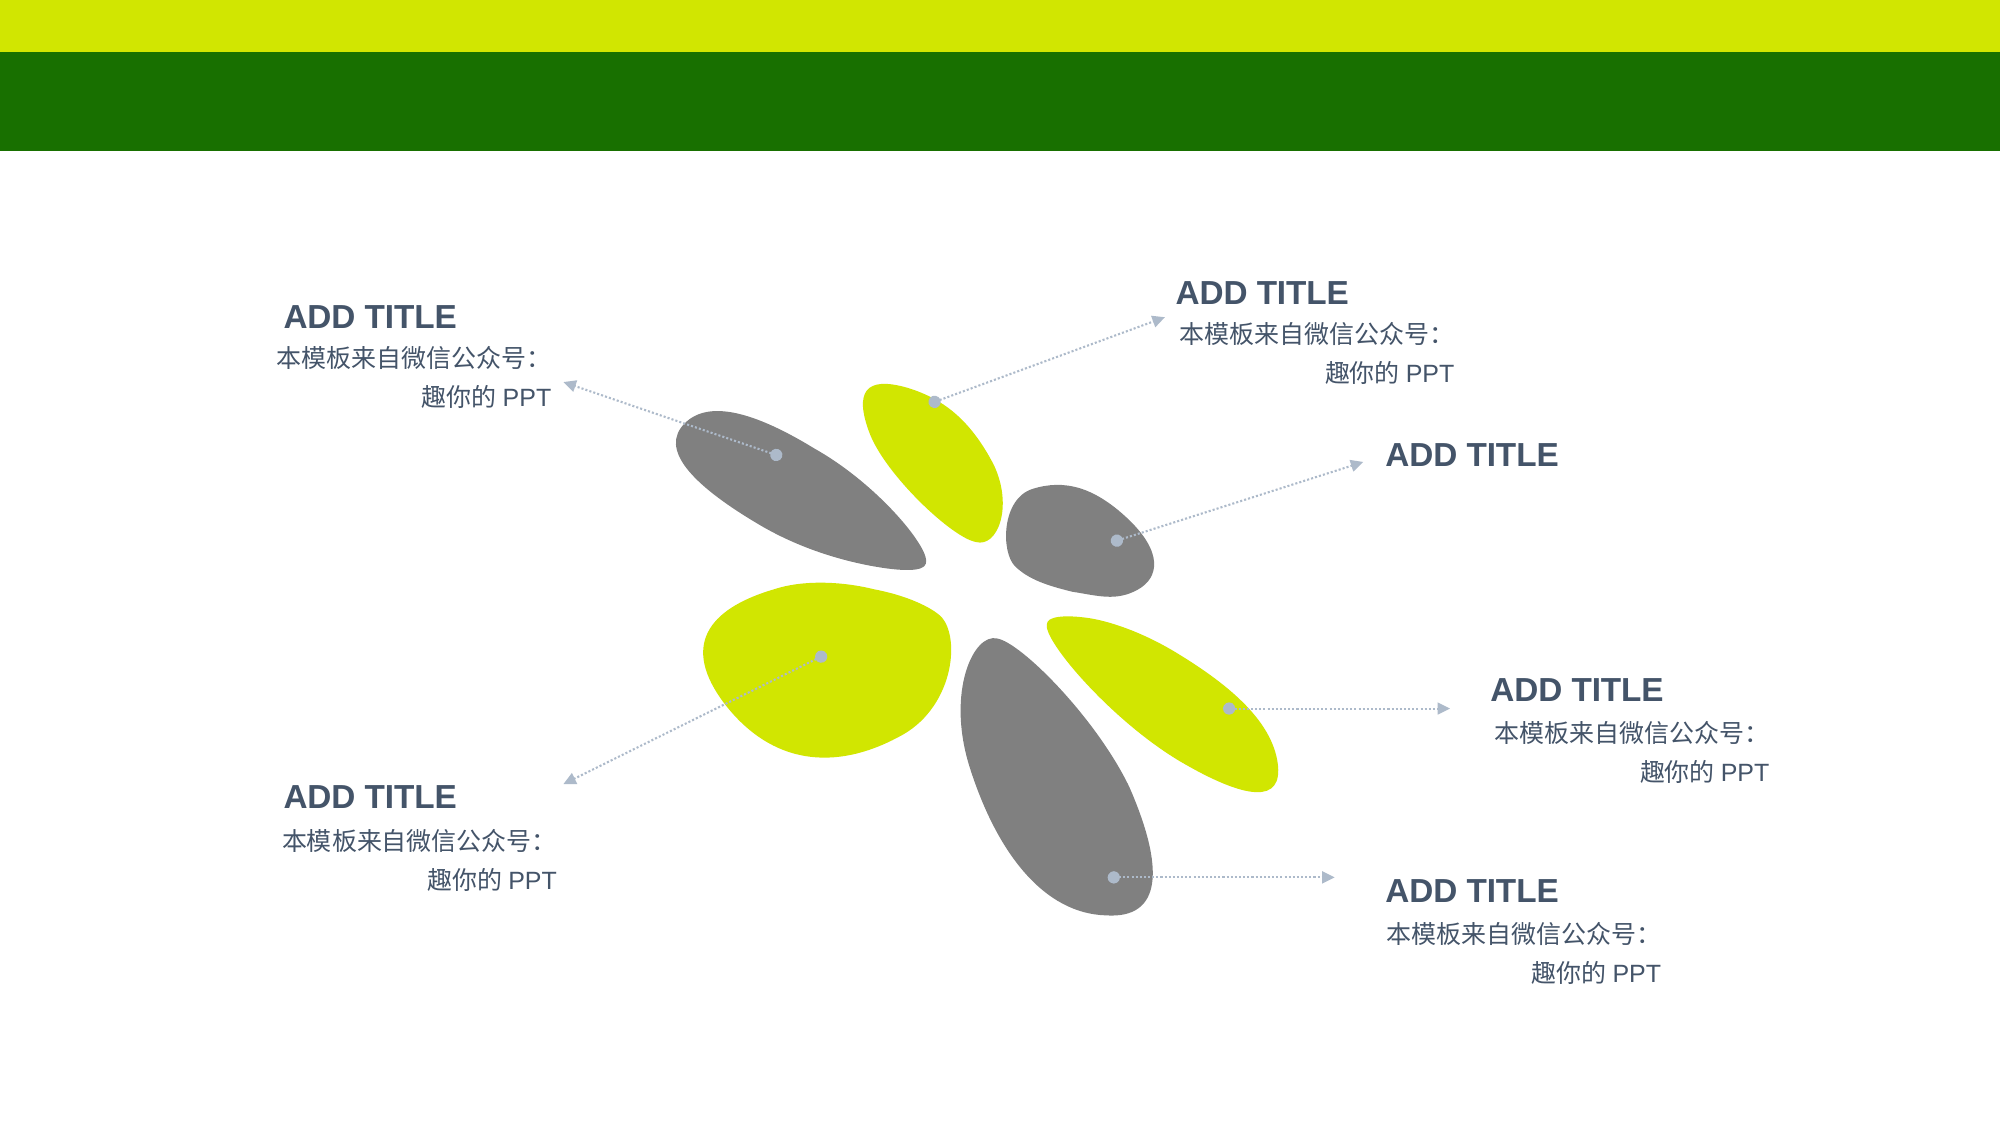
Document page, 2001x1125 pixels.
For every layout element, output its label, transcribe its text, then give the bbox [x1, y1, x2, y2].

text_box 本模板来自微信公众号：趣你的PPT [253, 333, 552, 412]
text_box ADD TITLE [1490, 656, 1701, 708]
text_box ADD TITLE [1385, 421, 1596, 474]
text_box [862, 383, 1003, 543]
text_box [678, 427, 927, 570]
text_box [1006, 484, 1155, 597]
text_box [0, 52, 2000, 151]
text_box [703, 582, 952, 758]
text_box ADD TITLE [1175, 259, 1386, 309]
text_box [934, 317, 1165, 402]
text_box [1116, 461, 1364, 541]
text_box 本模板来自微信公众号：趣你的PPT [259, 816, 557, 895]
text_box ADD TITLE [283, 283, 494, 333]
text_box [0, 0, 2000, 52]
text_box ADD TITLE [1385, 857, 1596, 909]
text_box 本模板来自微信公众号：趣你的PPT [1156, 309, 1455, 387]
text_box ADD TITLE [283, 763, 494, 816]
text_box 本模板来自微信公众号：趣你的PPT [1363, 909, 1662, 988]
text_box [563, 382, 777, 455]
text_box [1046, 616, 1279, 793]
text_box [563, 656, 822, 784]
text_box 本模板来自微信公众号：趣你的PPT [1471, 708, 1770, 787]
text_box [960, 638, 1153, 916]
